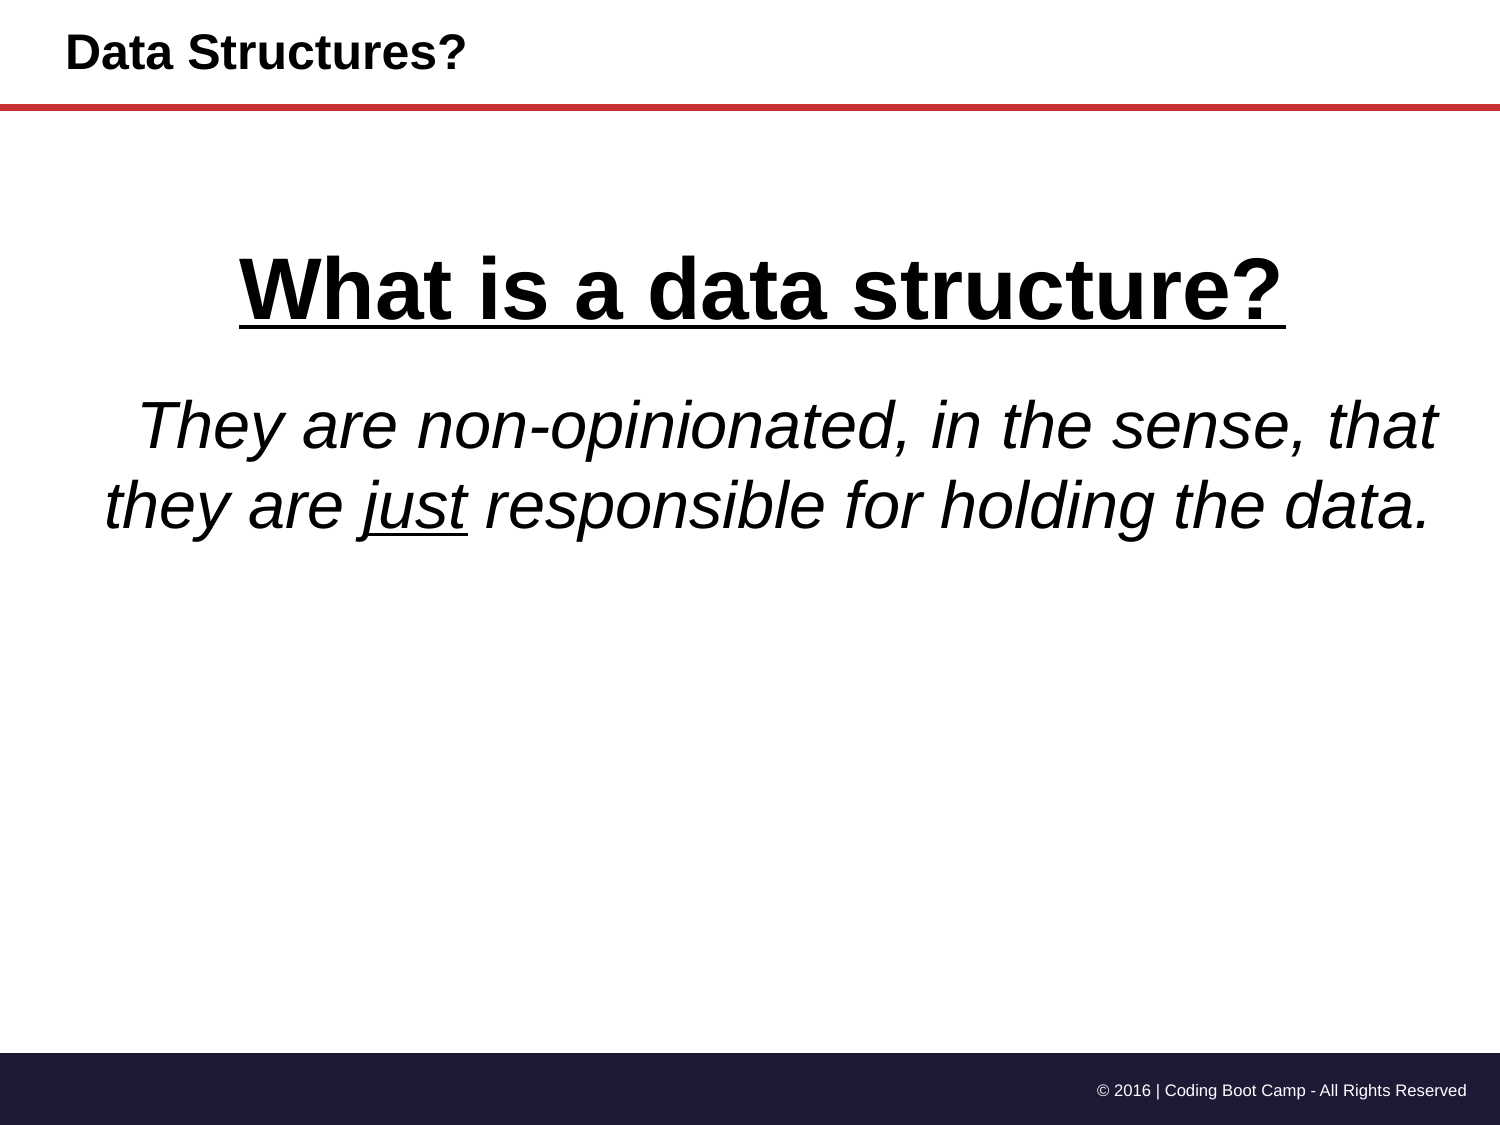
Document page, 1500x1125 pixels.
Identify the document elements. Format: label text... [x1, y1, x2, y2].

title Data Structures? [50, 0, 1425, 108]
text_box They are non-opinionated, in the sense, that they are just responsible for holding the data. [74, 374, 1500, 550]
text_box What is a data structure? [49, 224, 1475, 345]
